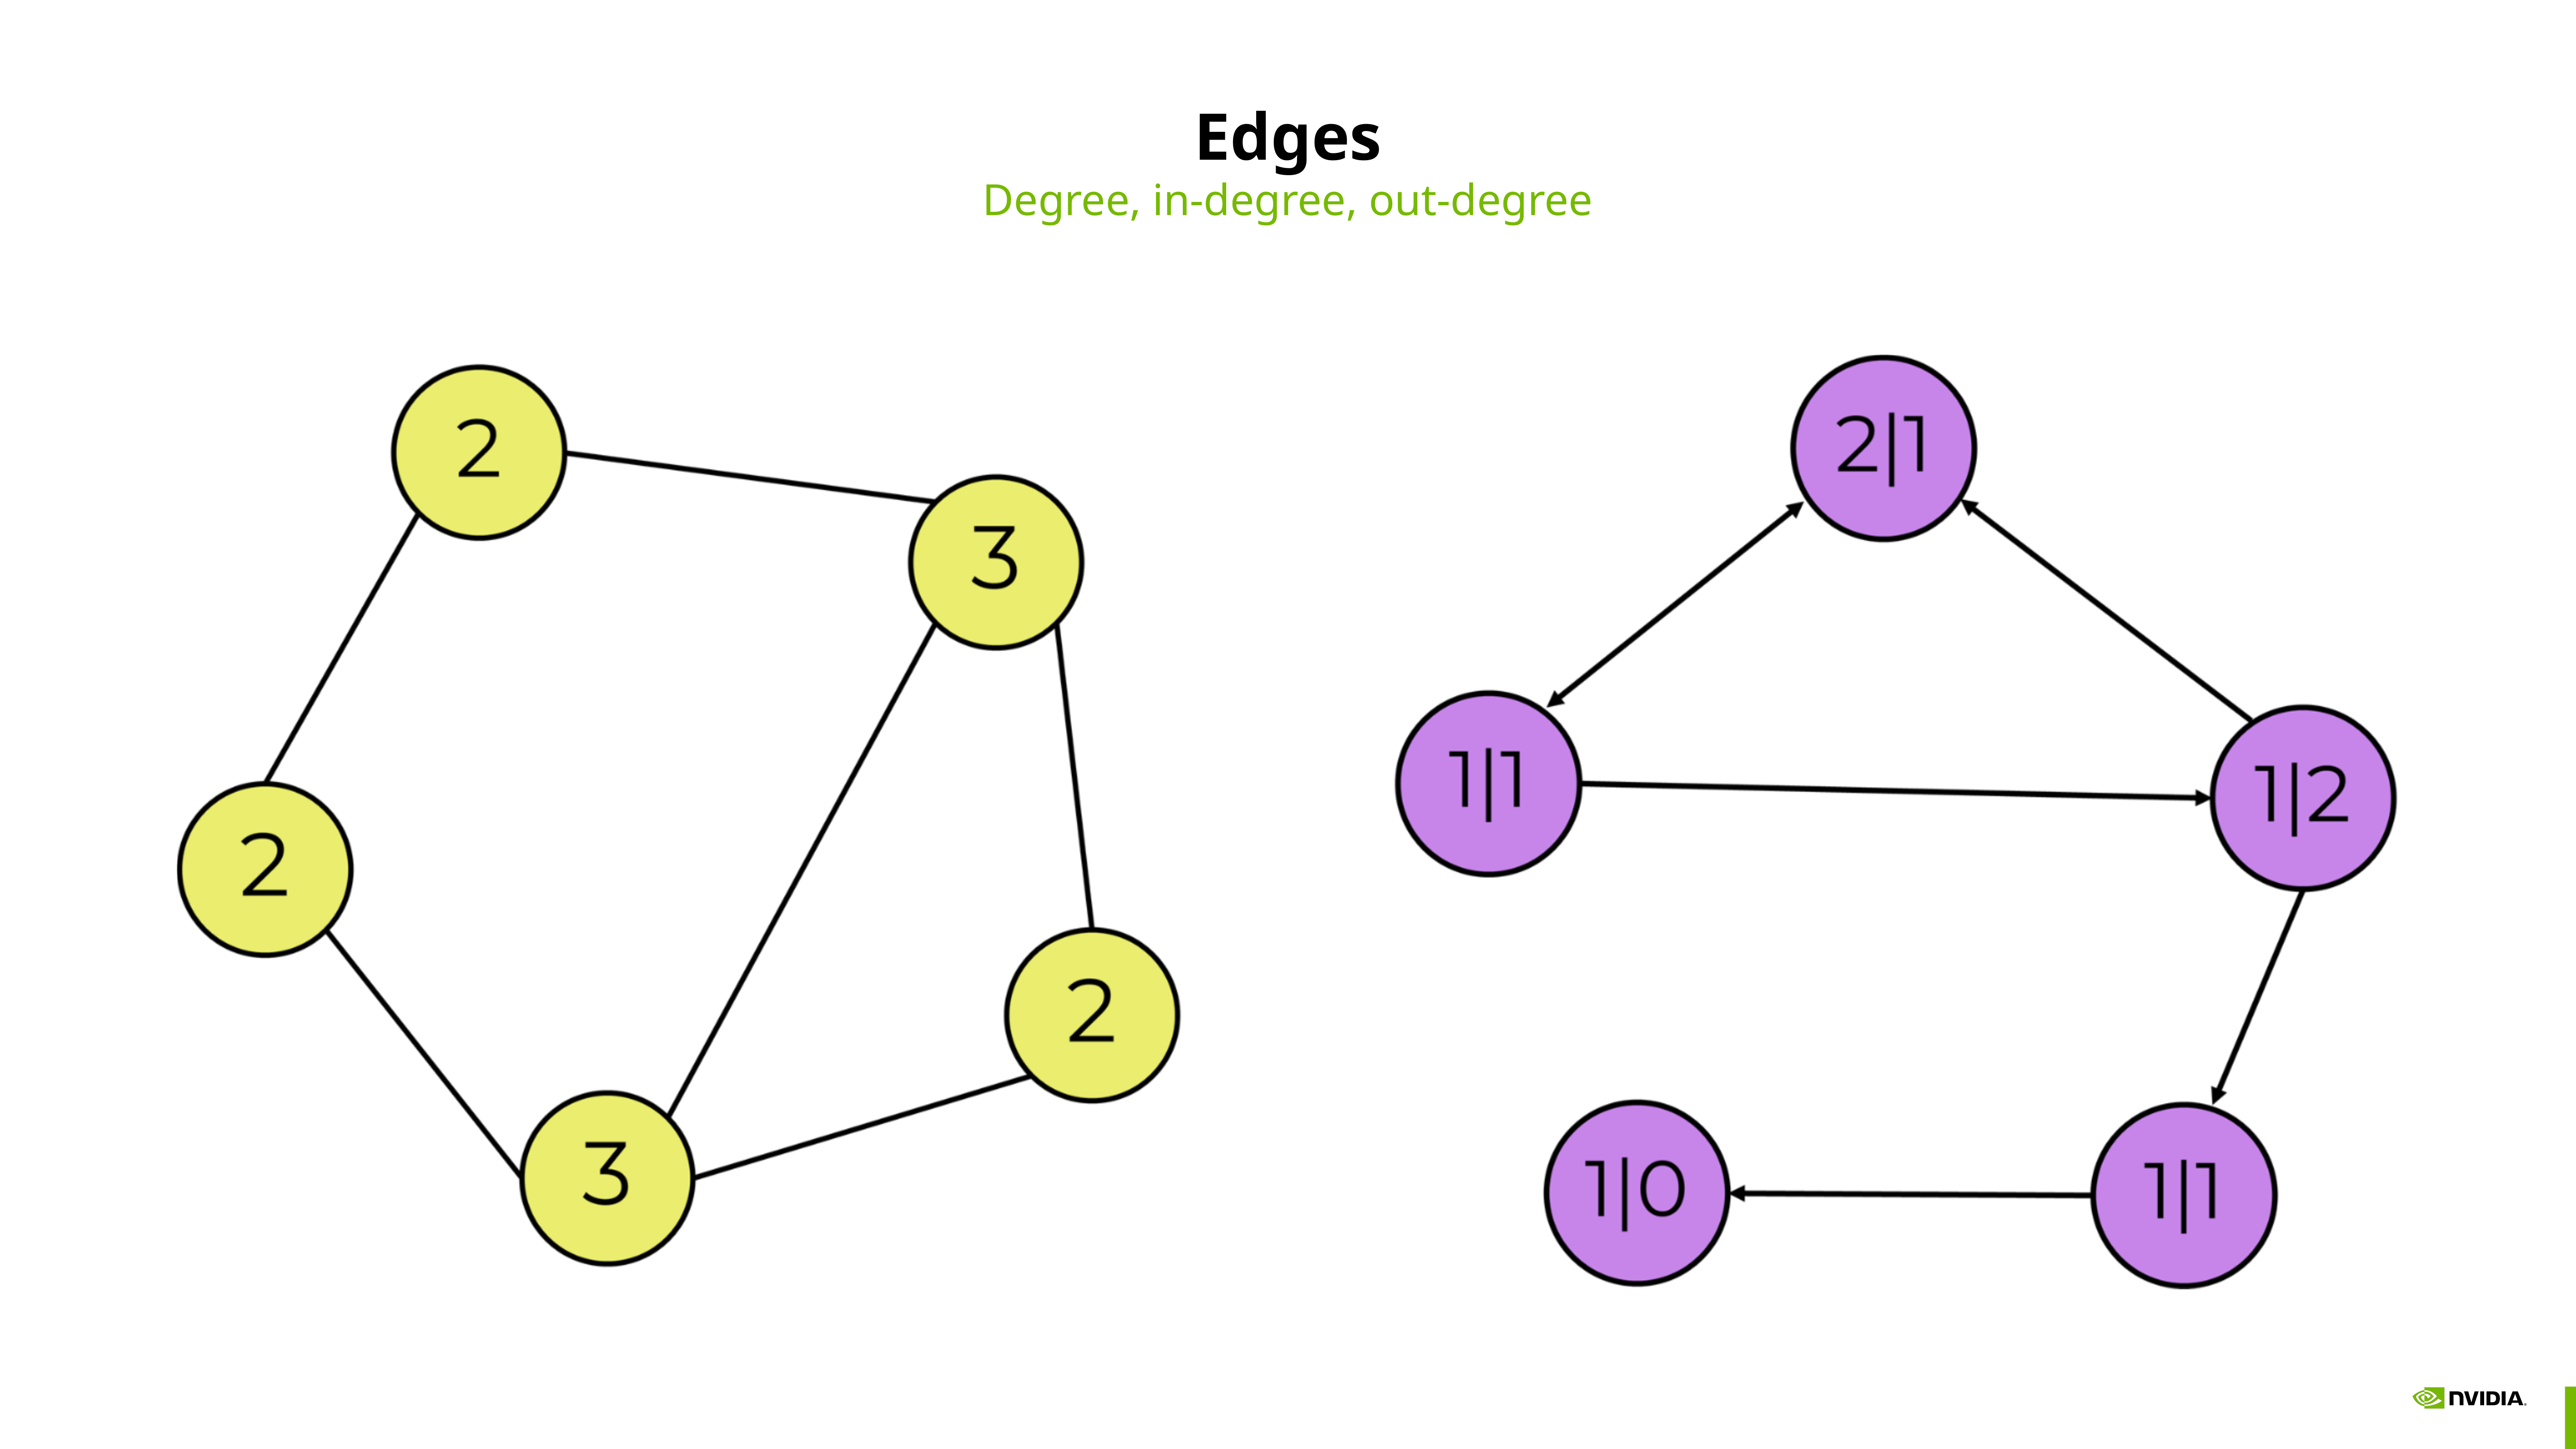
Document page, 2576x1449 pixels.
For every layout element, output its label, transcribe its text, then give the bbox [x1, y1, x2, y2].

picture [177, 355, 2399, 1289]
picture [2399, 1373, 2540, 1422]
title Edges [177, 0, 2399, 175]
list Degree, in-degree, out-degree [177, 175, 2399, 274]
